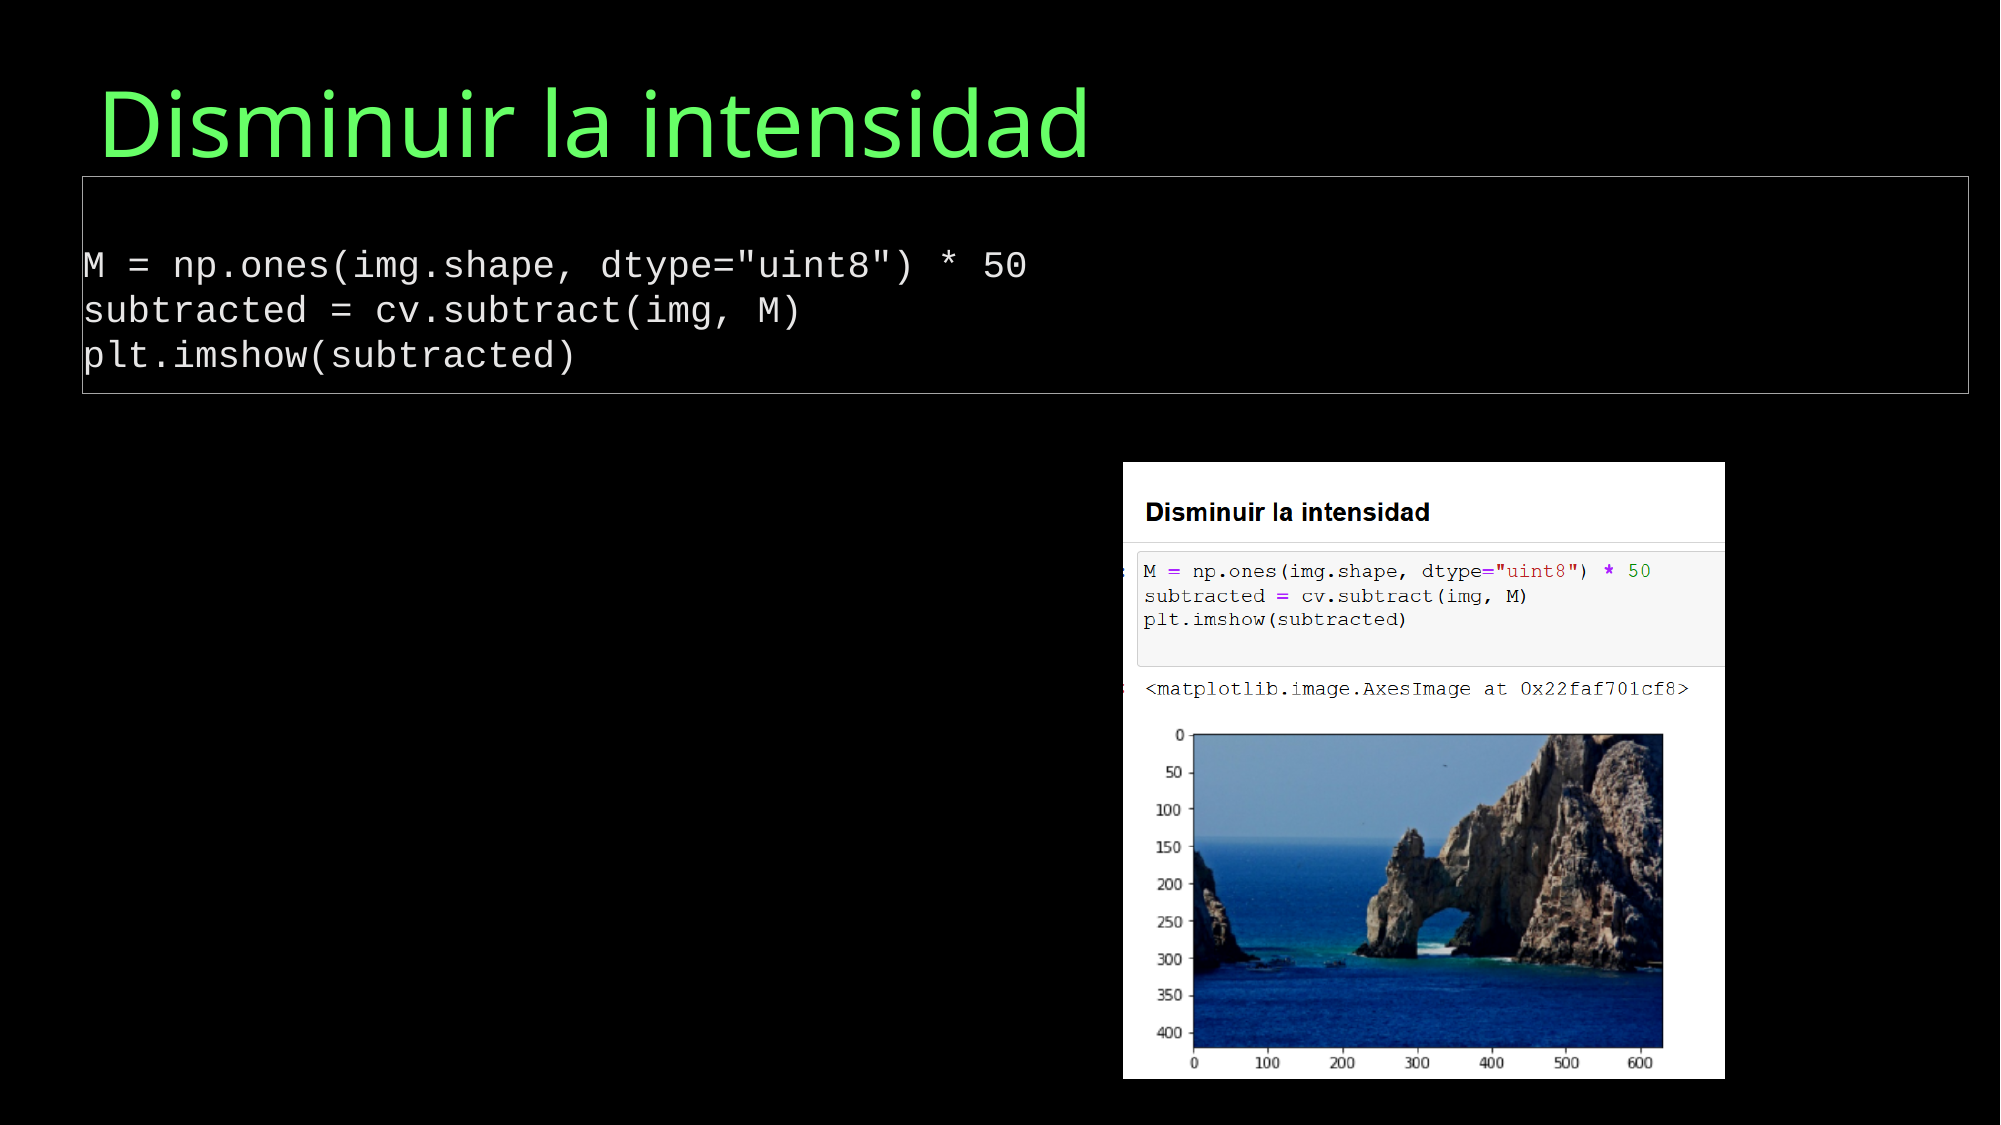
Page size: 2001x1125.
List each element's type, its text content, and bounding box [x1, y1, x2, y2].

picture [1123, 462, 1725, 1079]
text_box M = np.ones(img.shape, dtype="uint8") * 50 subtracted = cv.subtract(img, M) plt.imshow(subtracted) [82, 176, 1969, 394]
title Disminuir la intensidad [82, 19, 1808, 176]
